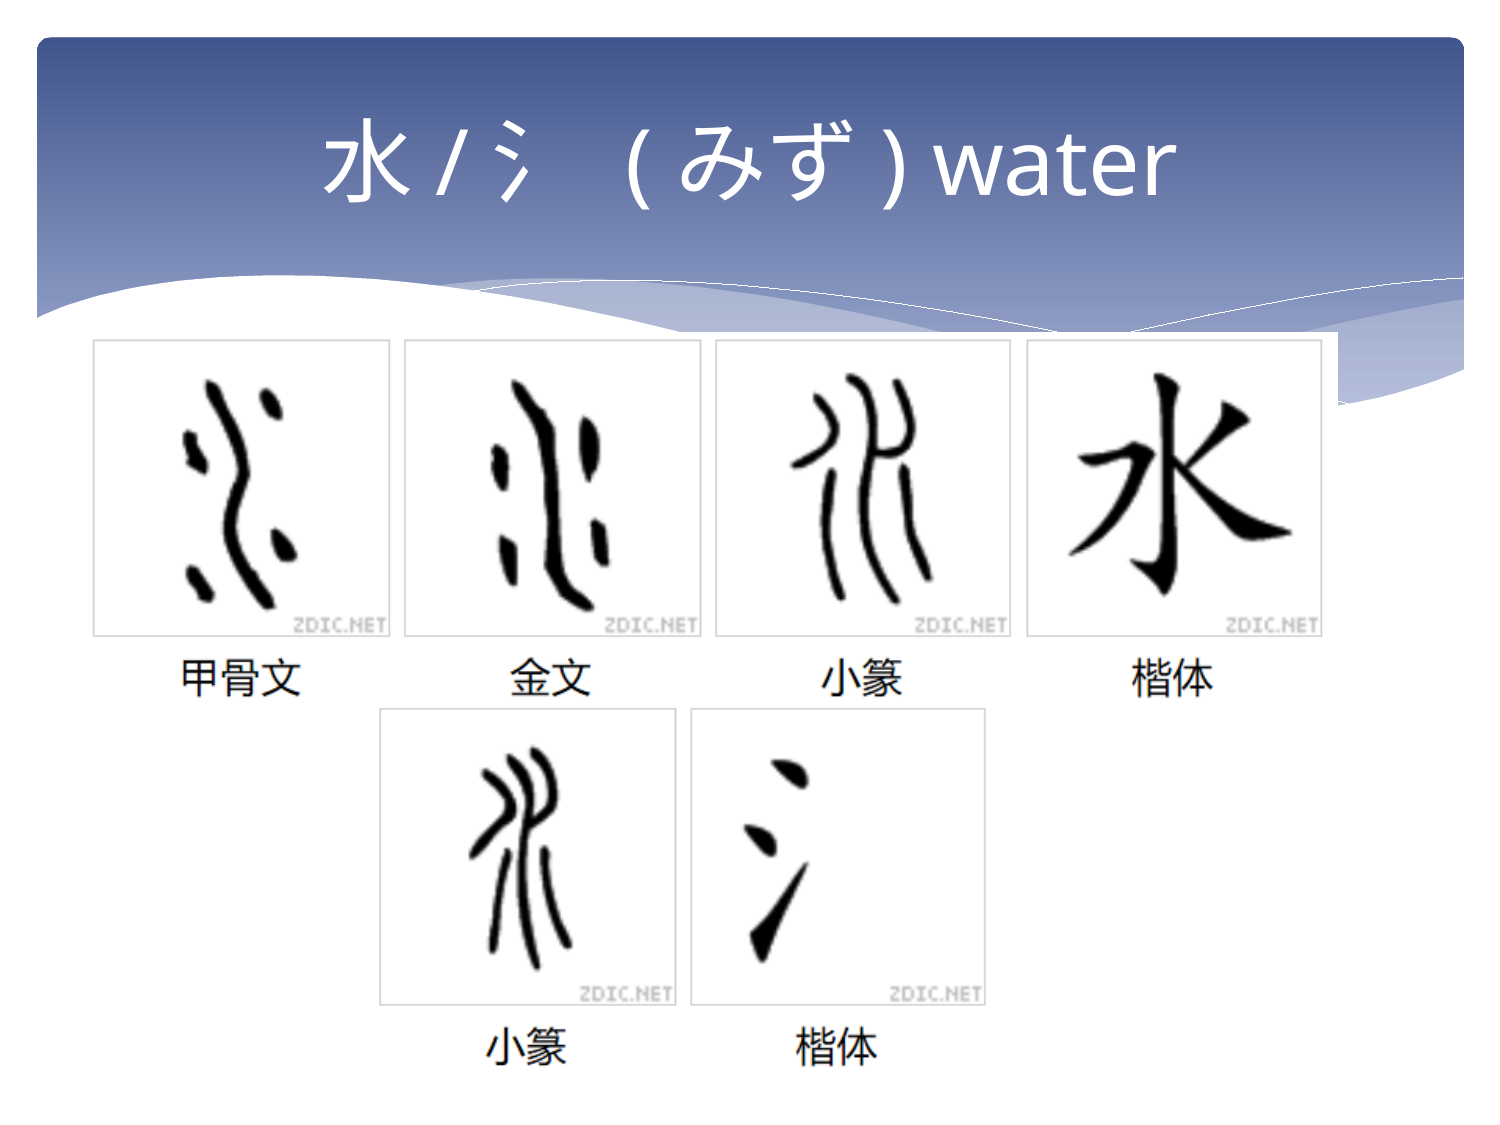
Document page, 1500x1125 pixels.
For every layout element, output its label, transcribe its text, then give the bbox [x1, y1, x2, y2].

picture [87, 332, 1338, 1079]
title 水/氵 (みず) water [75, 55, 1425, 261]
